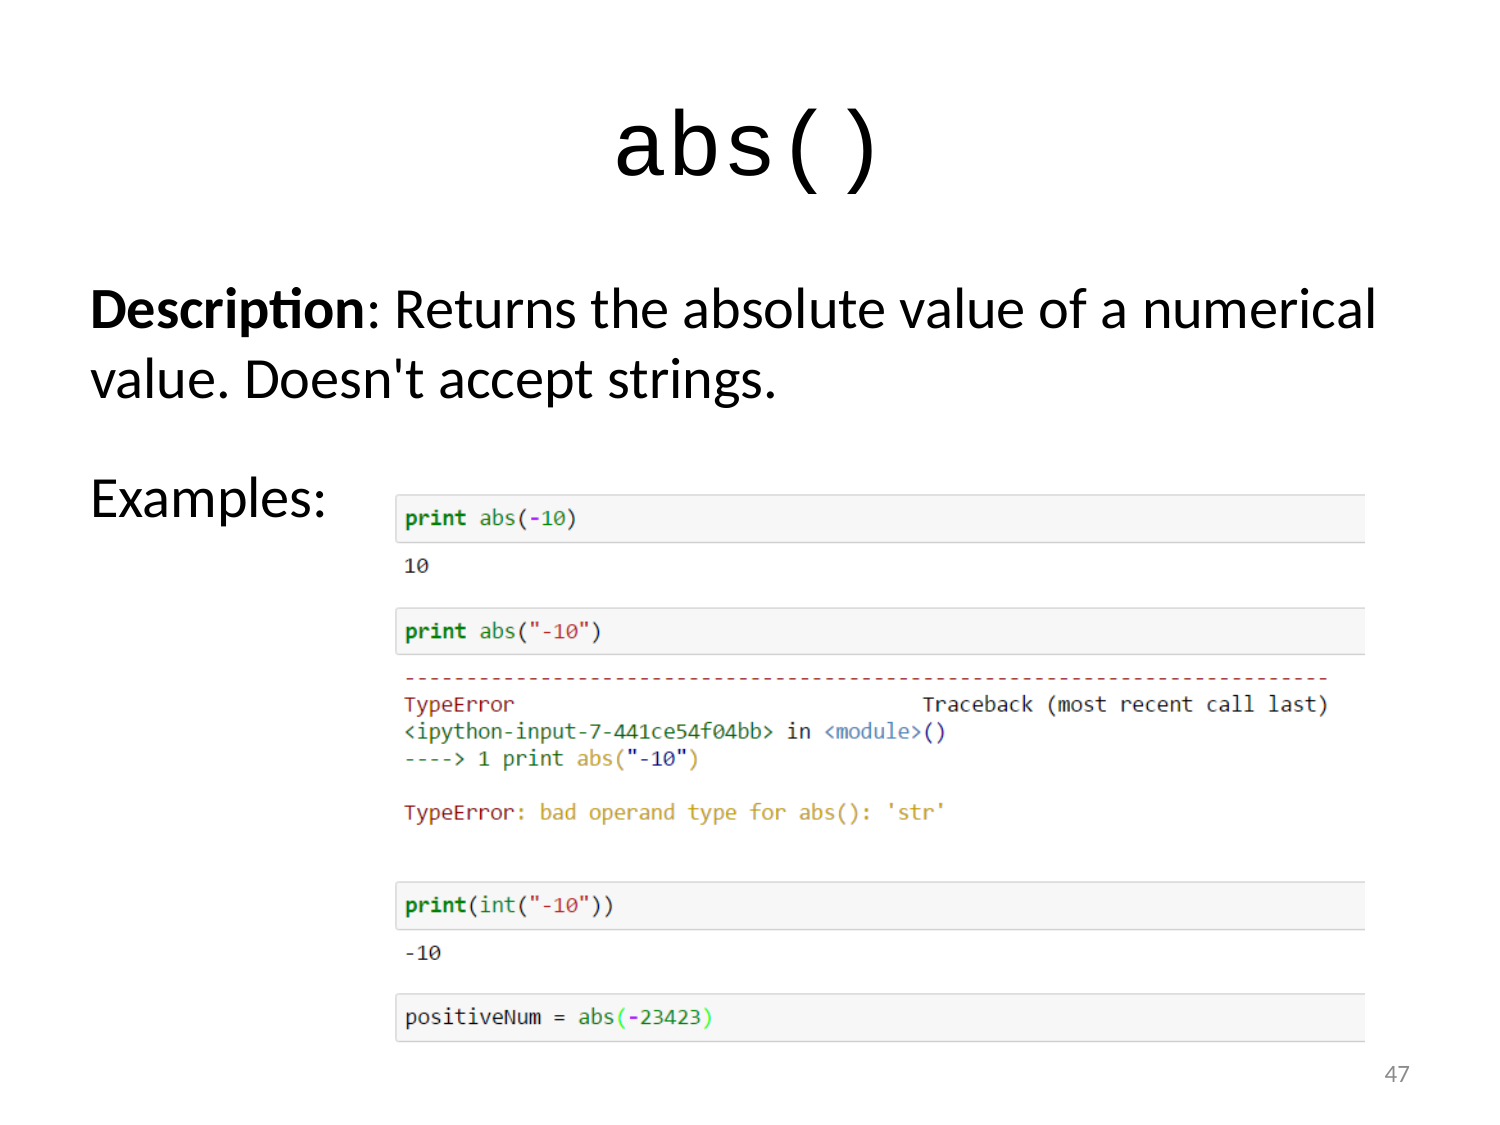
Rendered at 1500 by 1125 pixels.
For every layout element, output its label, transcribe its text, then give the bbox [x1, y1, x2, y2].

picture [388, 488, 1366, 1050]
title abs() [75, 45, 1425, 233]
slide_number 47 [1074, 1042, 1425, 1103]
list Description: Returns the absolute value of a numerical value. Doesn't accept strings. Examples: [75, 262, 1425, 1005]
